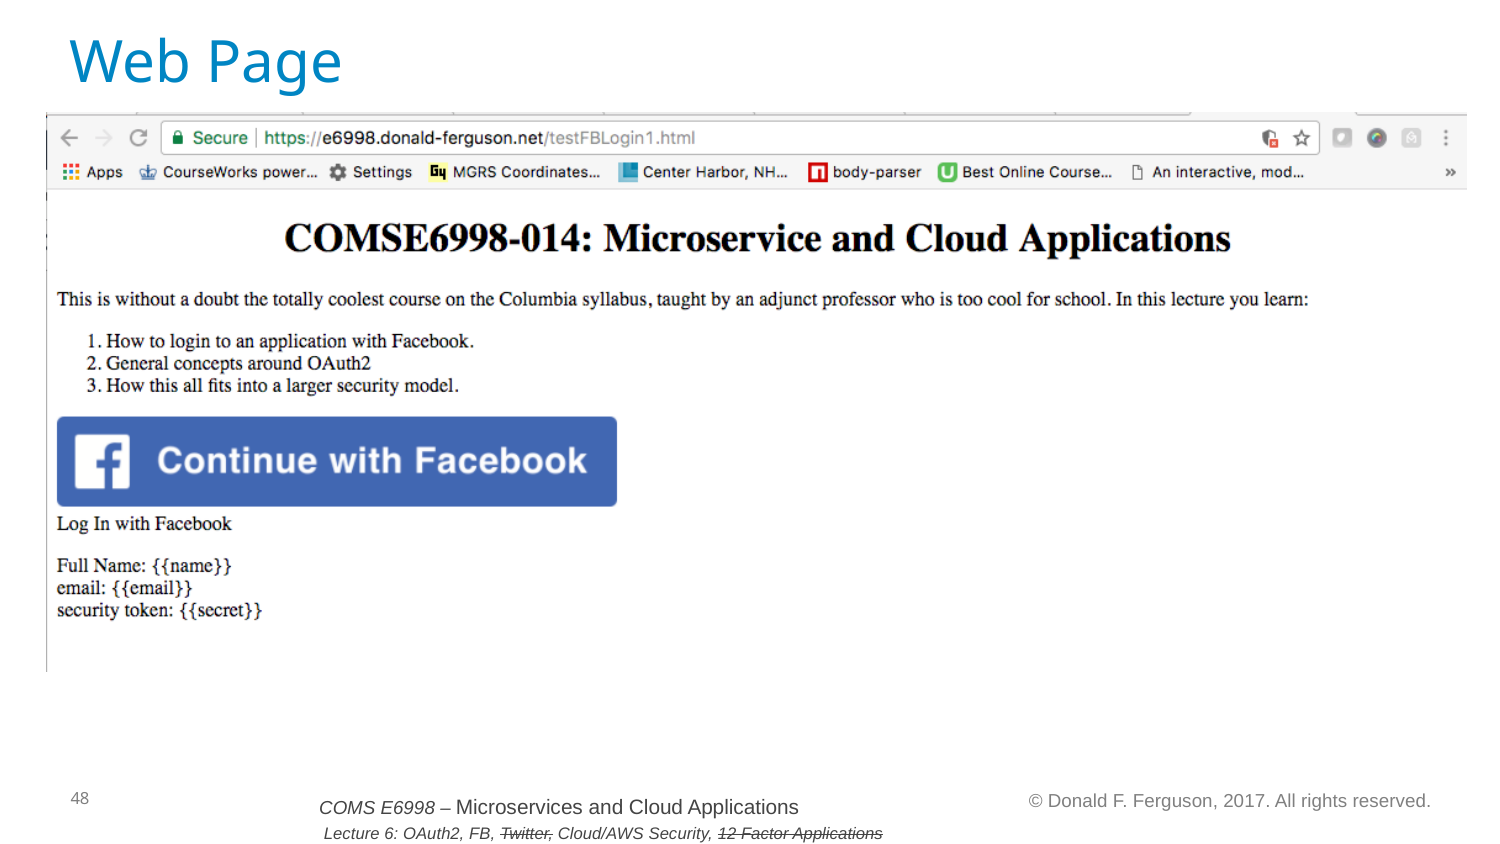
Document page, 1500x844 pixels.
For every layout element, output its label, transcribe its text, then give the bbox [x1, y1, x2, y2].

title Web Page [69, 31, 1422, 96]
picture [46, 112, 1467, 673]
